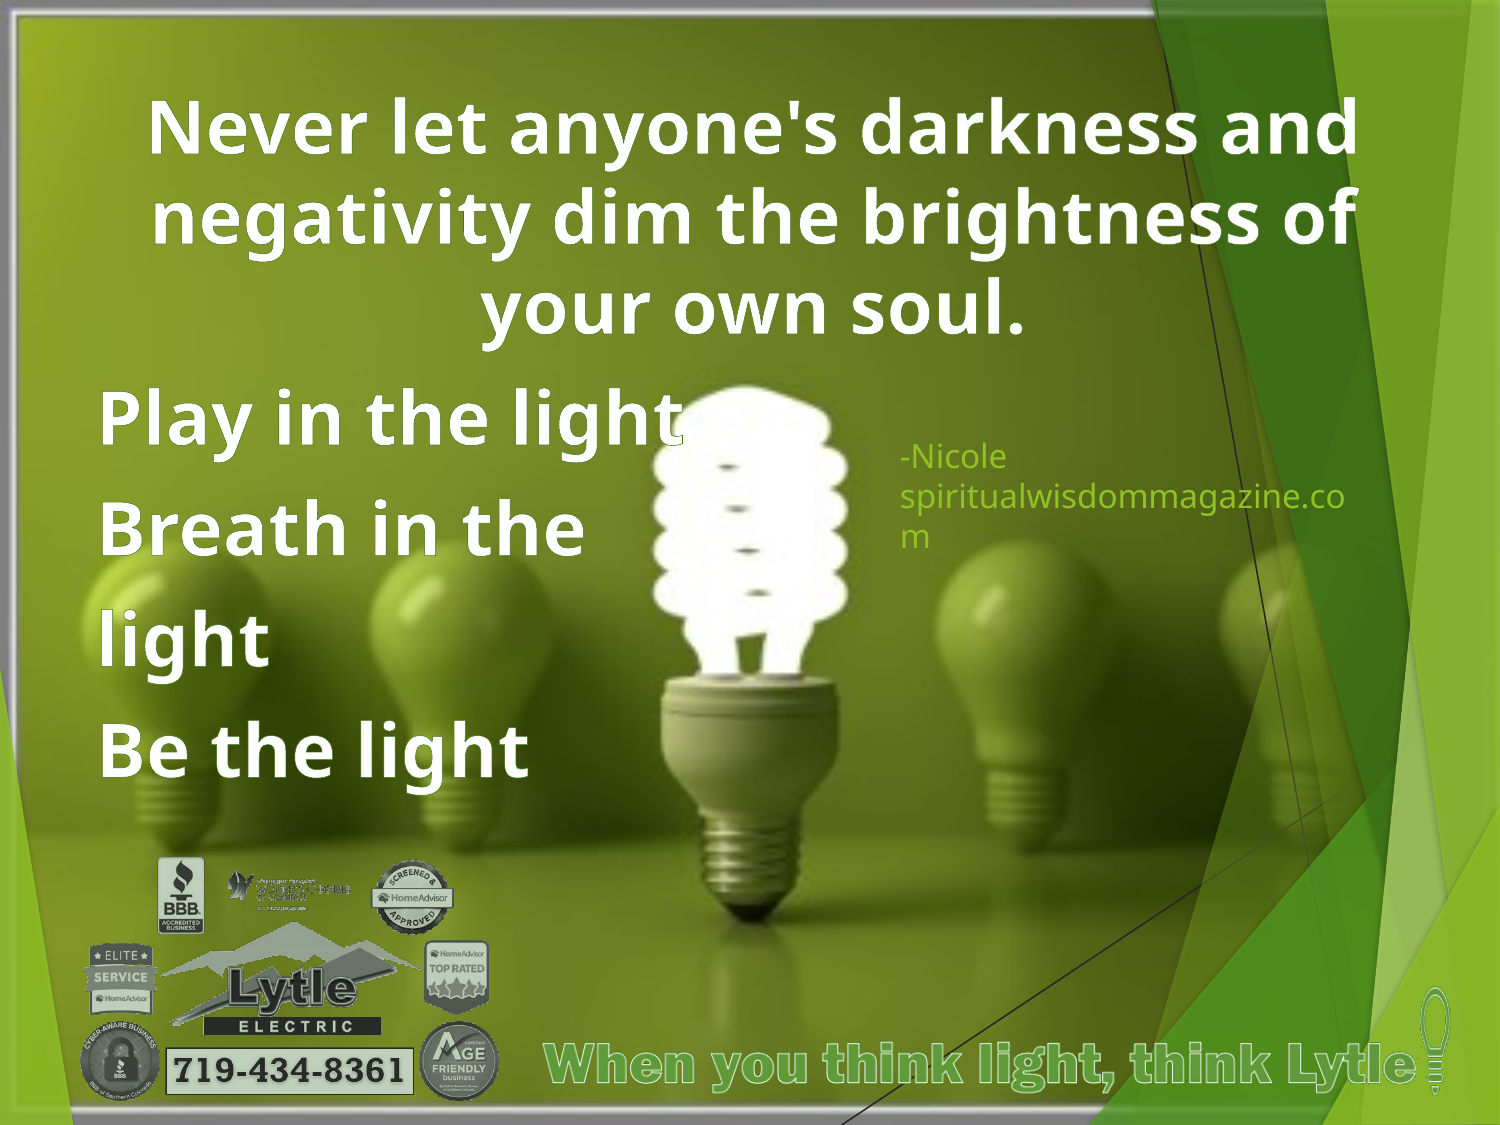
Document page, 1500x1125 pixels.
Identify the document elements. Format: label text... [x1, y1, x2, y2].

picture [0, 0, 1468, 1125]
list Never let anyone's darkness and negativity dim the brightness of your own soul. Play in the light Breath in the light Be the light [80, 71, 1426, 808]
